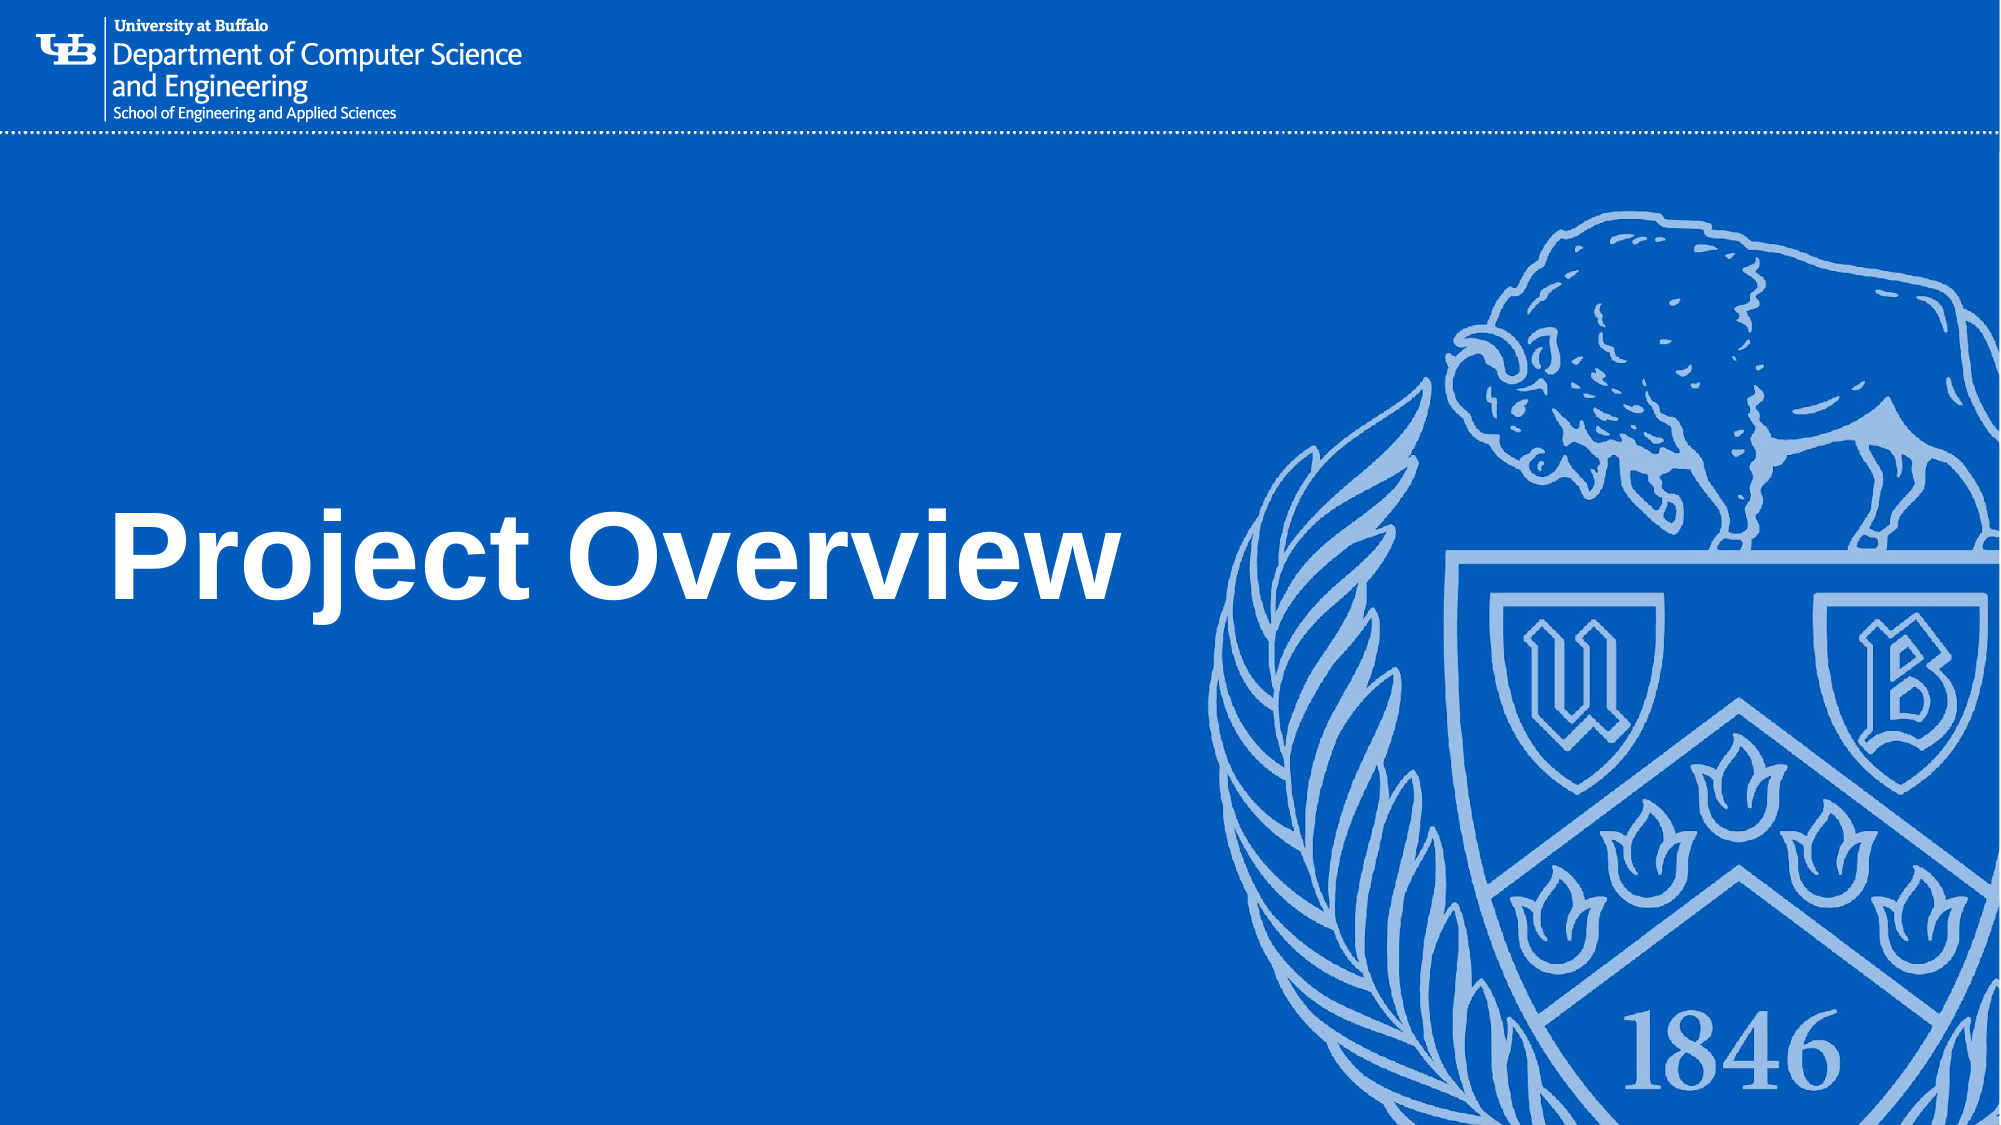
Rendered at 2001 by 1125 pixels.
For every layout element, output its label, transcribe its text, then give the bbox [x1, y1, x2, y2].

title Project Overview [108, 244, 1197, 637]
picture [0, 0, 2000, 1125]
